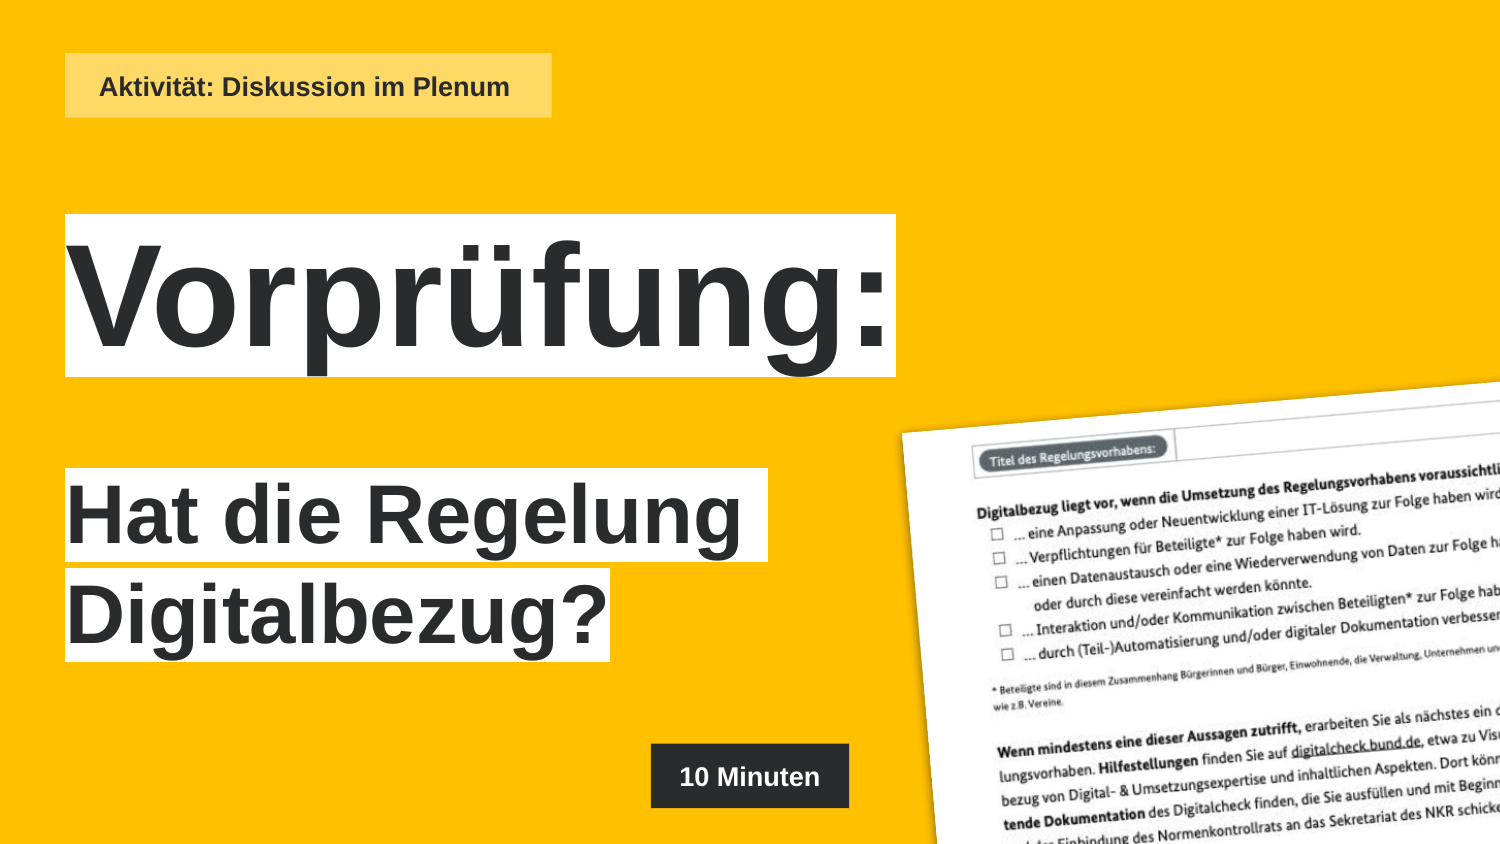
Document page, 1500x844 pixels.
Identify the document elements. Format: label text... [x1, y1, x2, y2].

text_box Aktivität: Diskussion im Plenum [64, 53, 552, 117]
text_box 10 Minuten [650, 744, 850, 809]
picture [902, 381, 1500, 844]
text_box Vorprüfung: Hat die Regelung Digitalbezug? [64, 117, 1428, 744]
